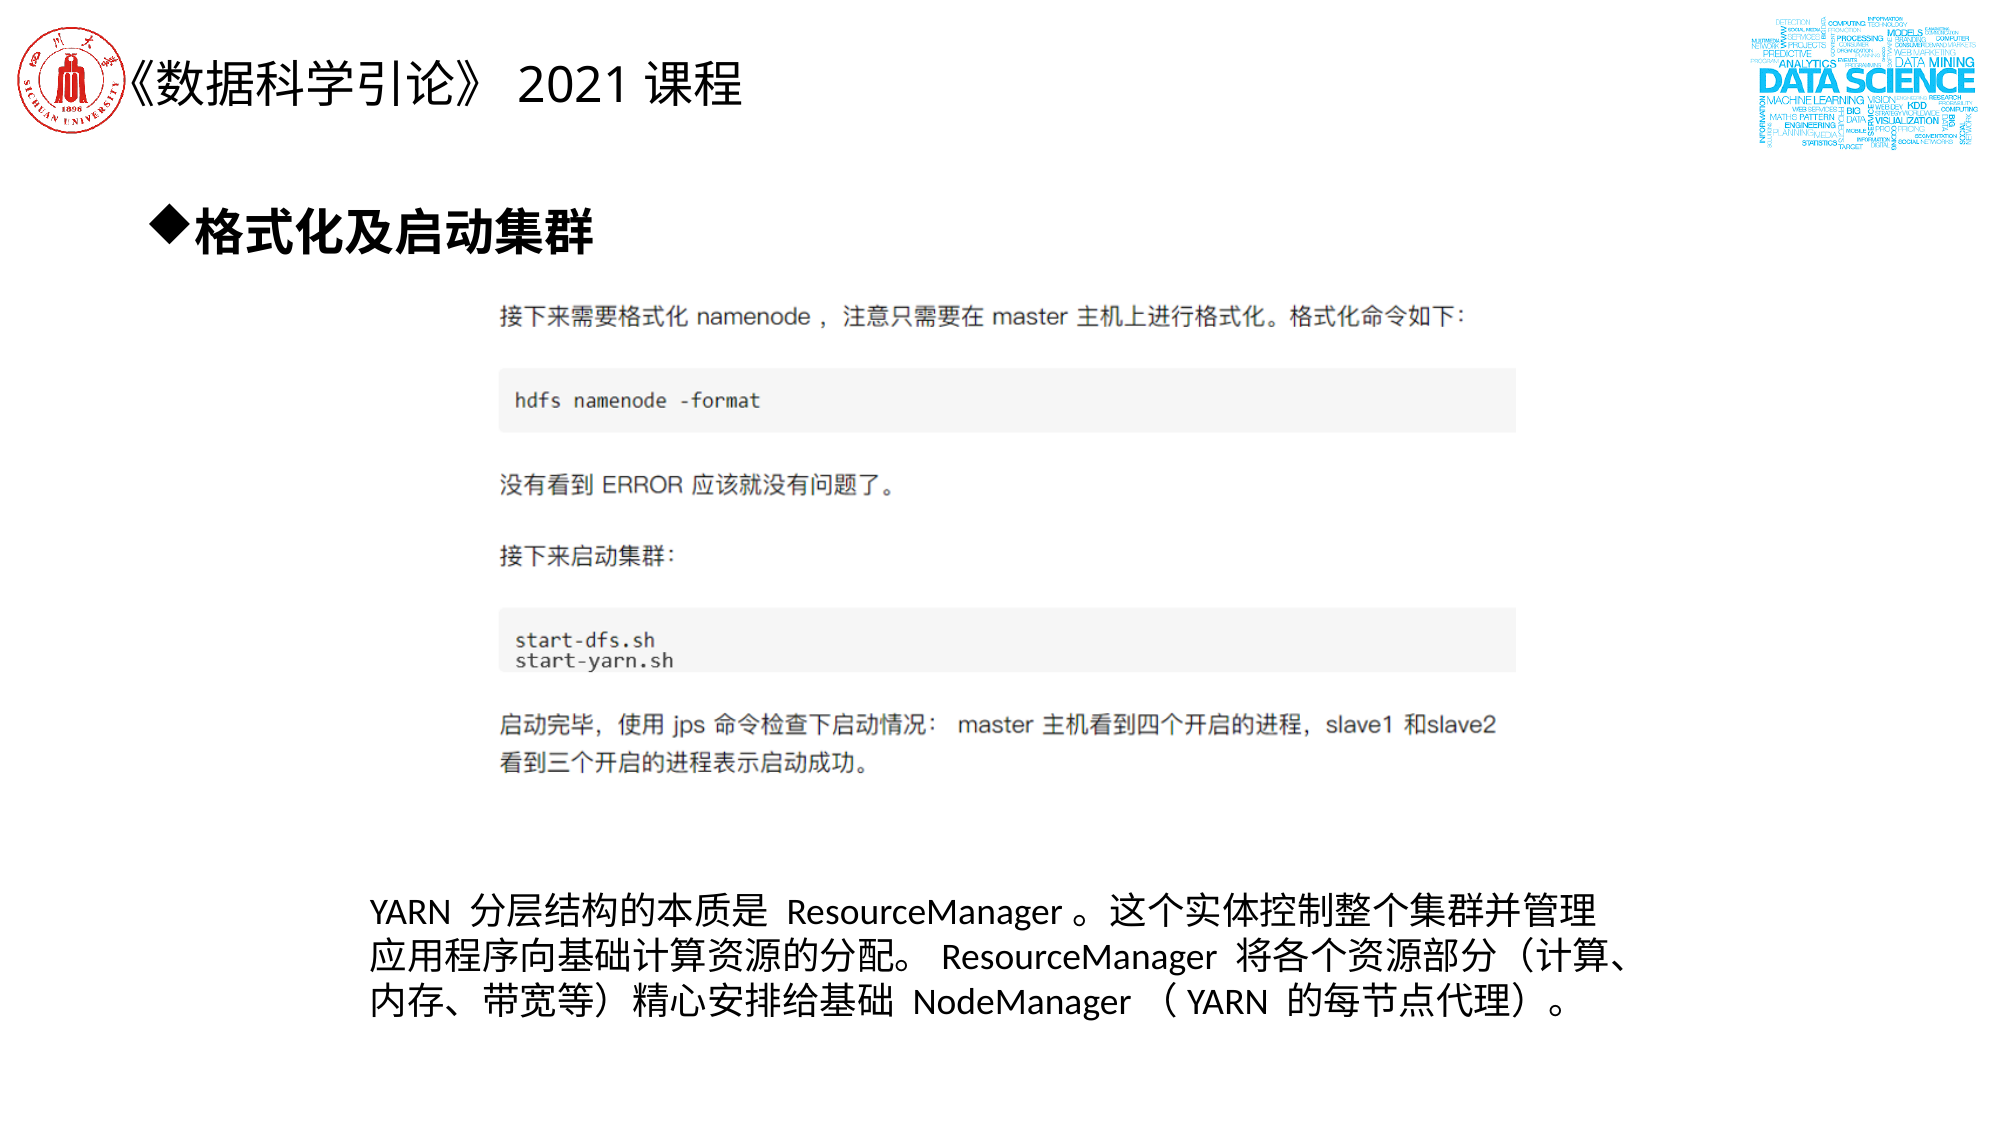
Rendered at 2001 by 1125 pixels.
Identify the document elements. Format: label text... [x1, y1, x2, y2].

text_box 格式化及启动集群 [130, 177, 1865, 268]
picture [17, 12, 131, 154]
text_box YARN 分层结构的本质是 ResourceManager。这个实体控制整个集群并管理应用程序向基础计算资源的分配。ResourceManager 将各个资源部分（计算、内存、带宽等）精心安排给基础 NodeManager（YARN 的每节点代理）。 [355, 879, 1640, 1030]
text_box 《数据科学引论》2021课程 [131, 45, 759, 120]
picture [484, 293, 1516, 785]
picture [1743, 12, 1983, 154]
